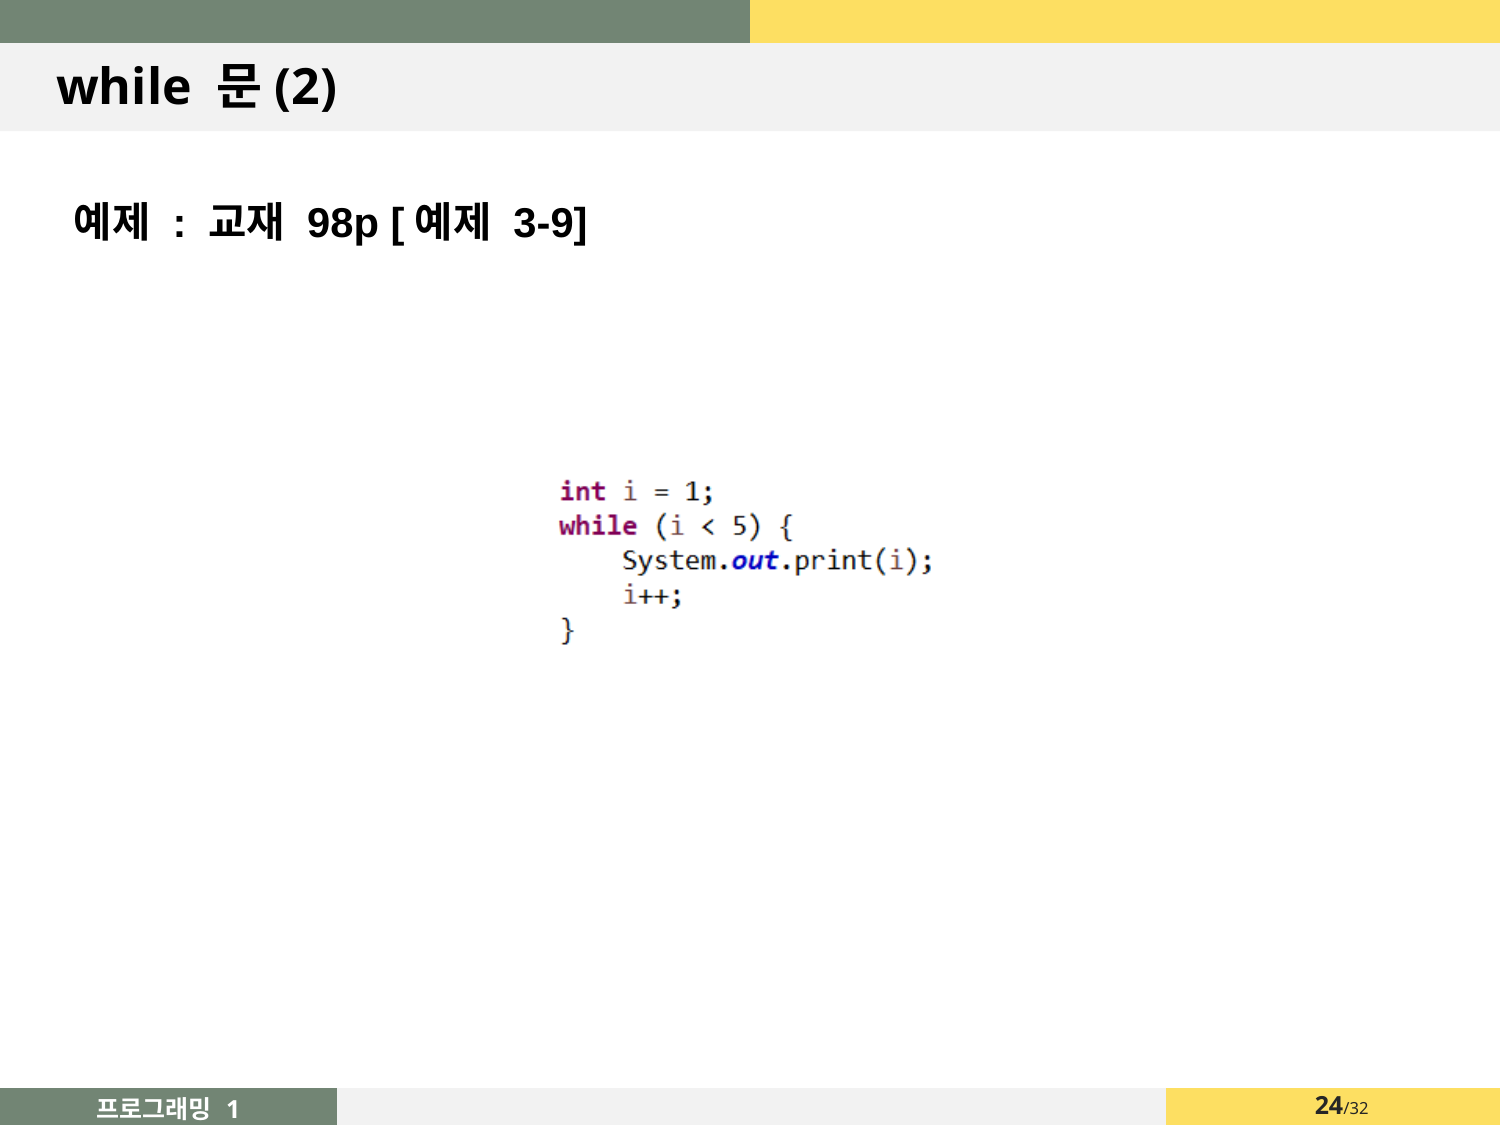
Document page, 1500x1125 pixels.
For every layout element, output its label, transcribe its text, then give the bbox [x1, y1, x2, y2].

picture [555, 473, 945, 651]
text_box 예제 : 교재 98p [예제 3-9] [59, 188, 603, 253]
title while 문(2) [41, 42, 1459, 128]
